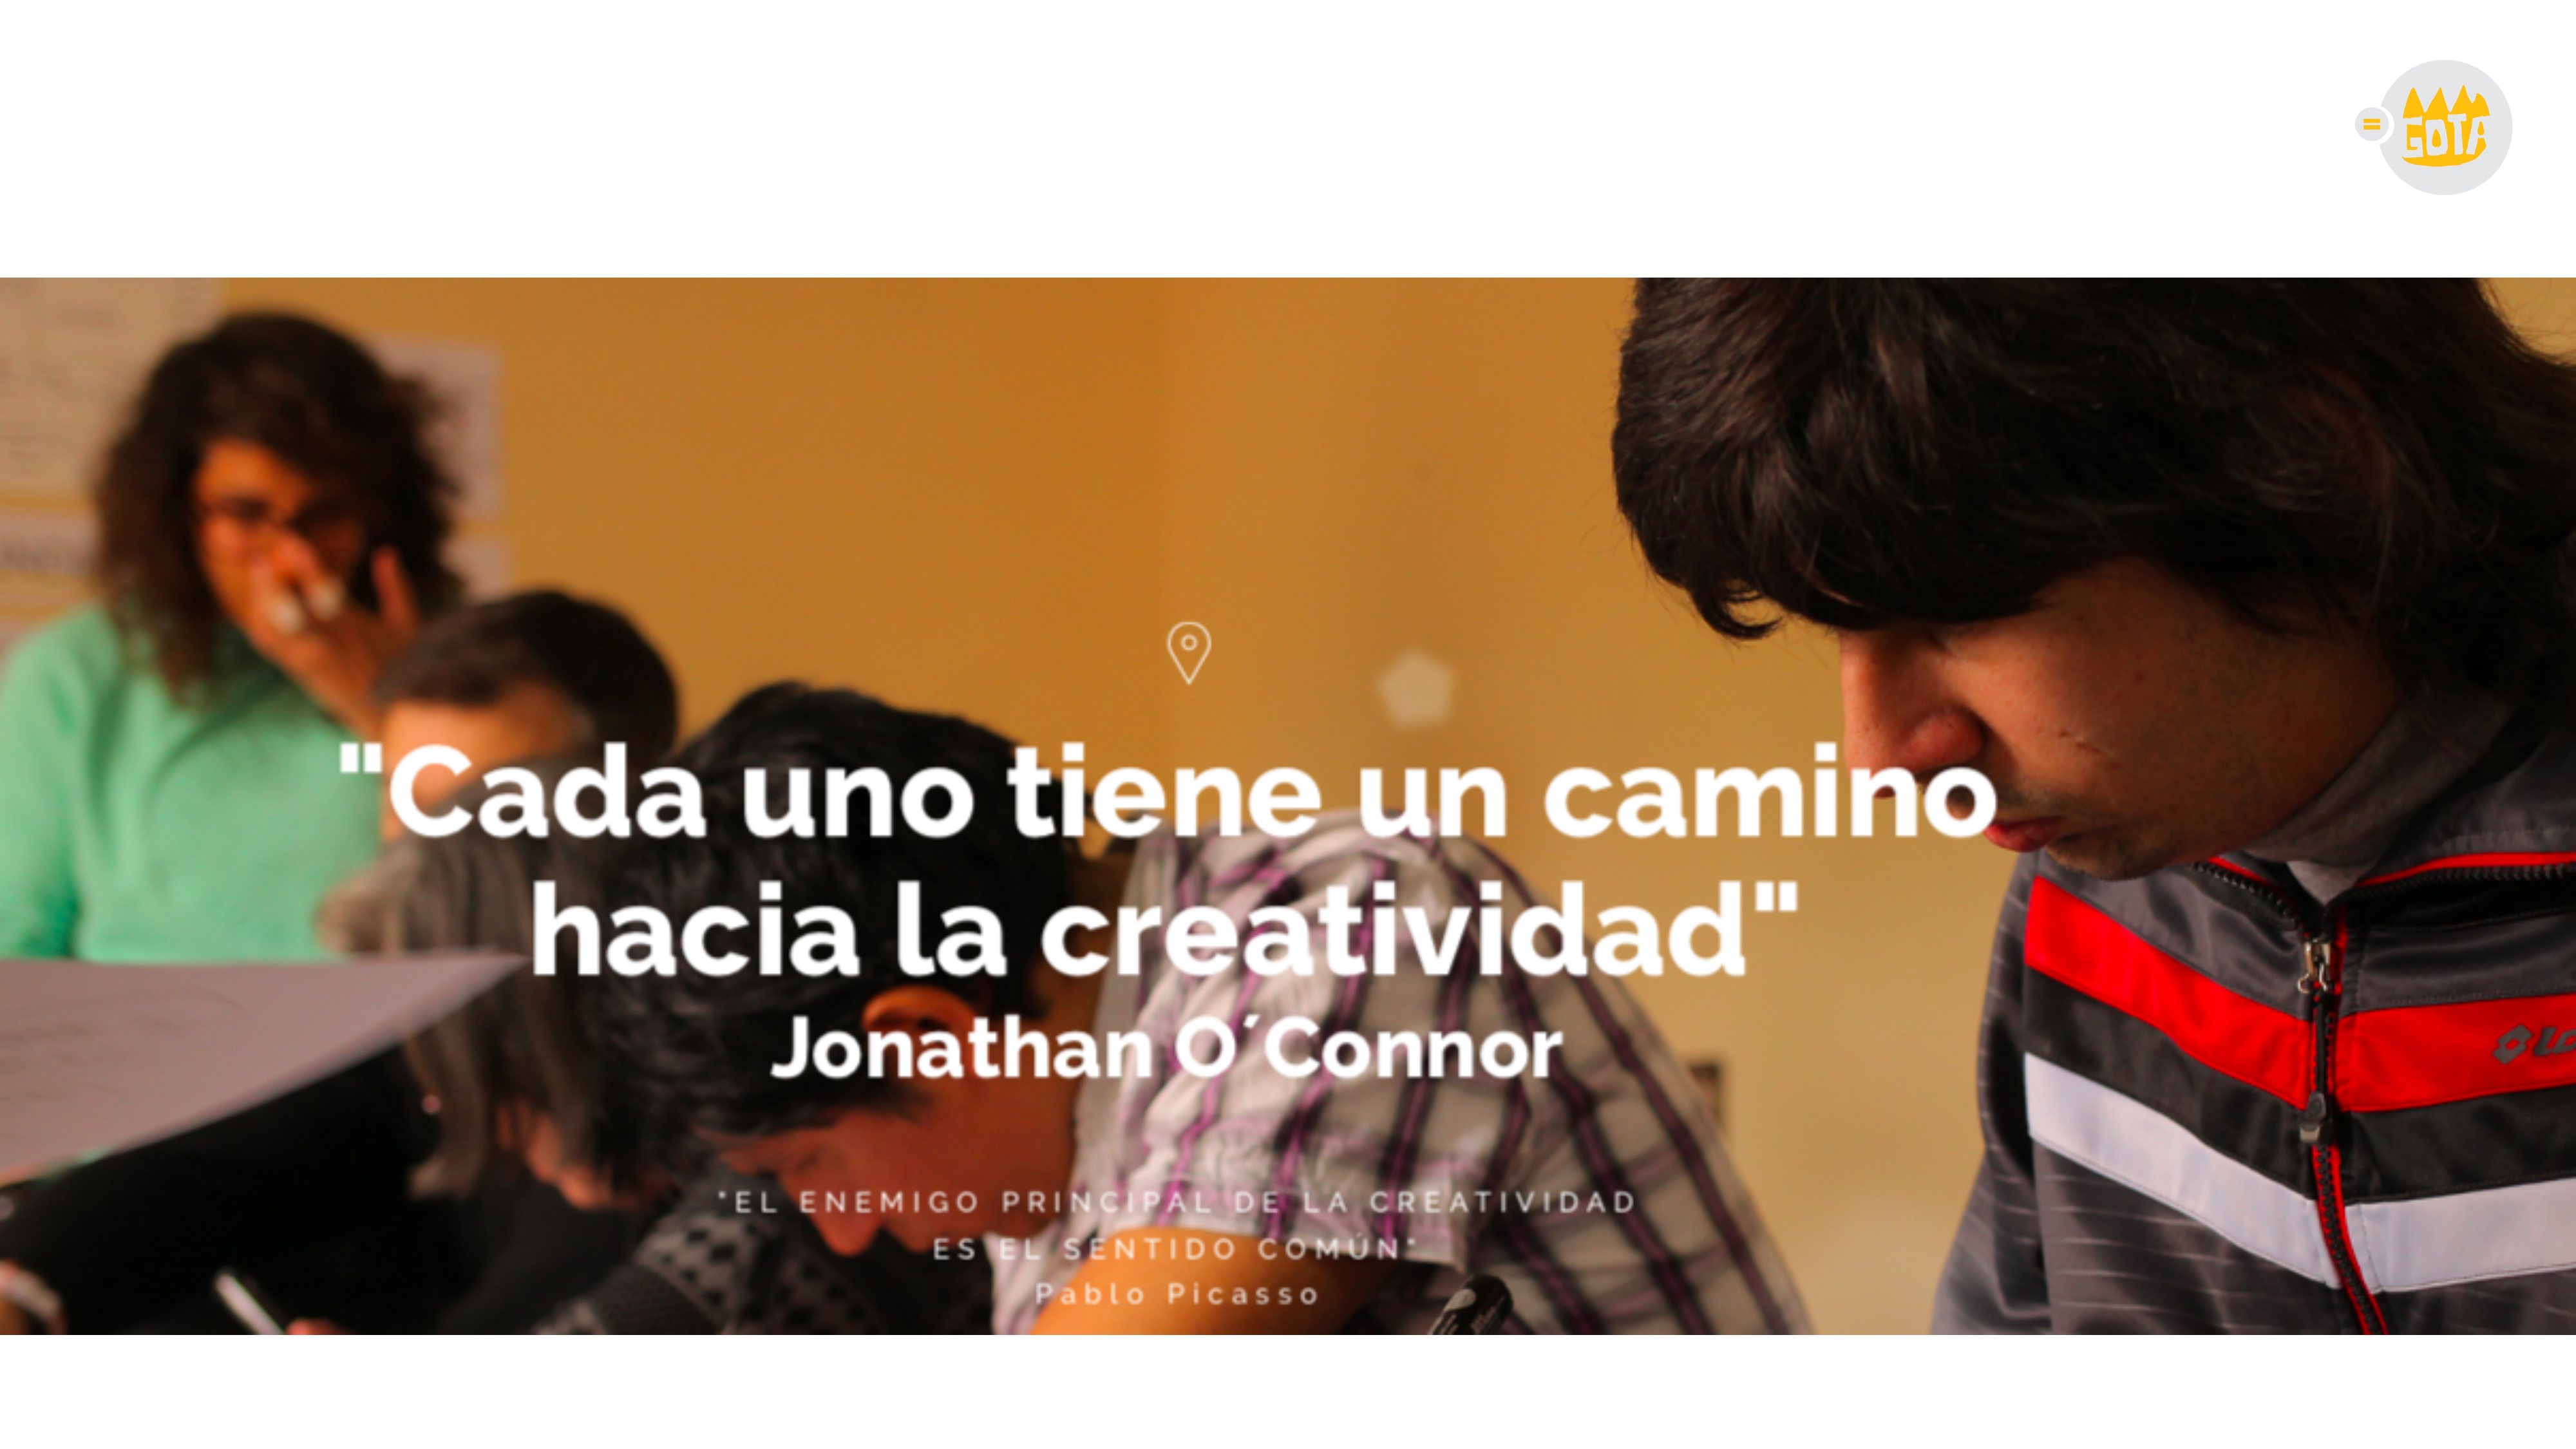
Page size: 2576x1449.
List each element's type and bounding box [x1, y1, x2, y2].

picture [2351, 49, 2526, 218]
picture [0, 278, 2576, 1335]
